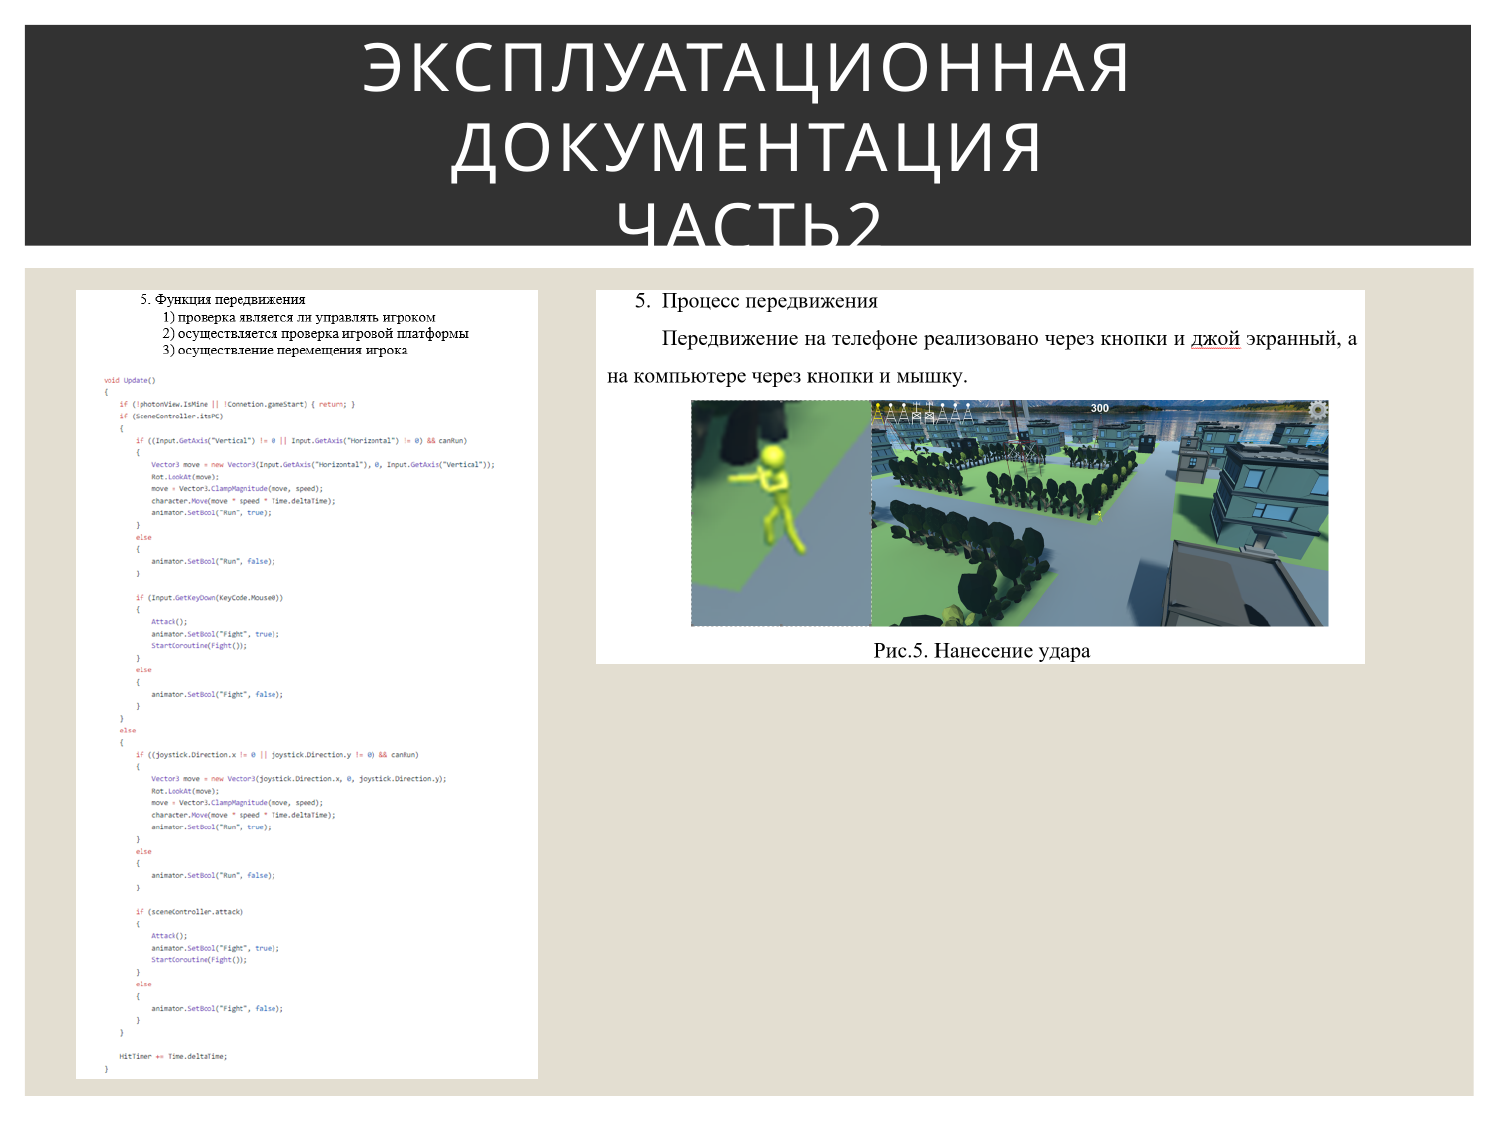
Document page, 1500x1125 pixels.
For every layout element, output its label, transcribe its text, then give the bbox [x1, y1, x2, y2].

title ЭКСПЛУАТАЦИОННАЯ ДОКУМЕНТАЦИЯ ЧАСТЬ2 [62, 58, 1438, 232]
picture [596, 290, 1365, 664]
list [76, 290, 538, 1079]
